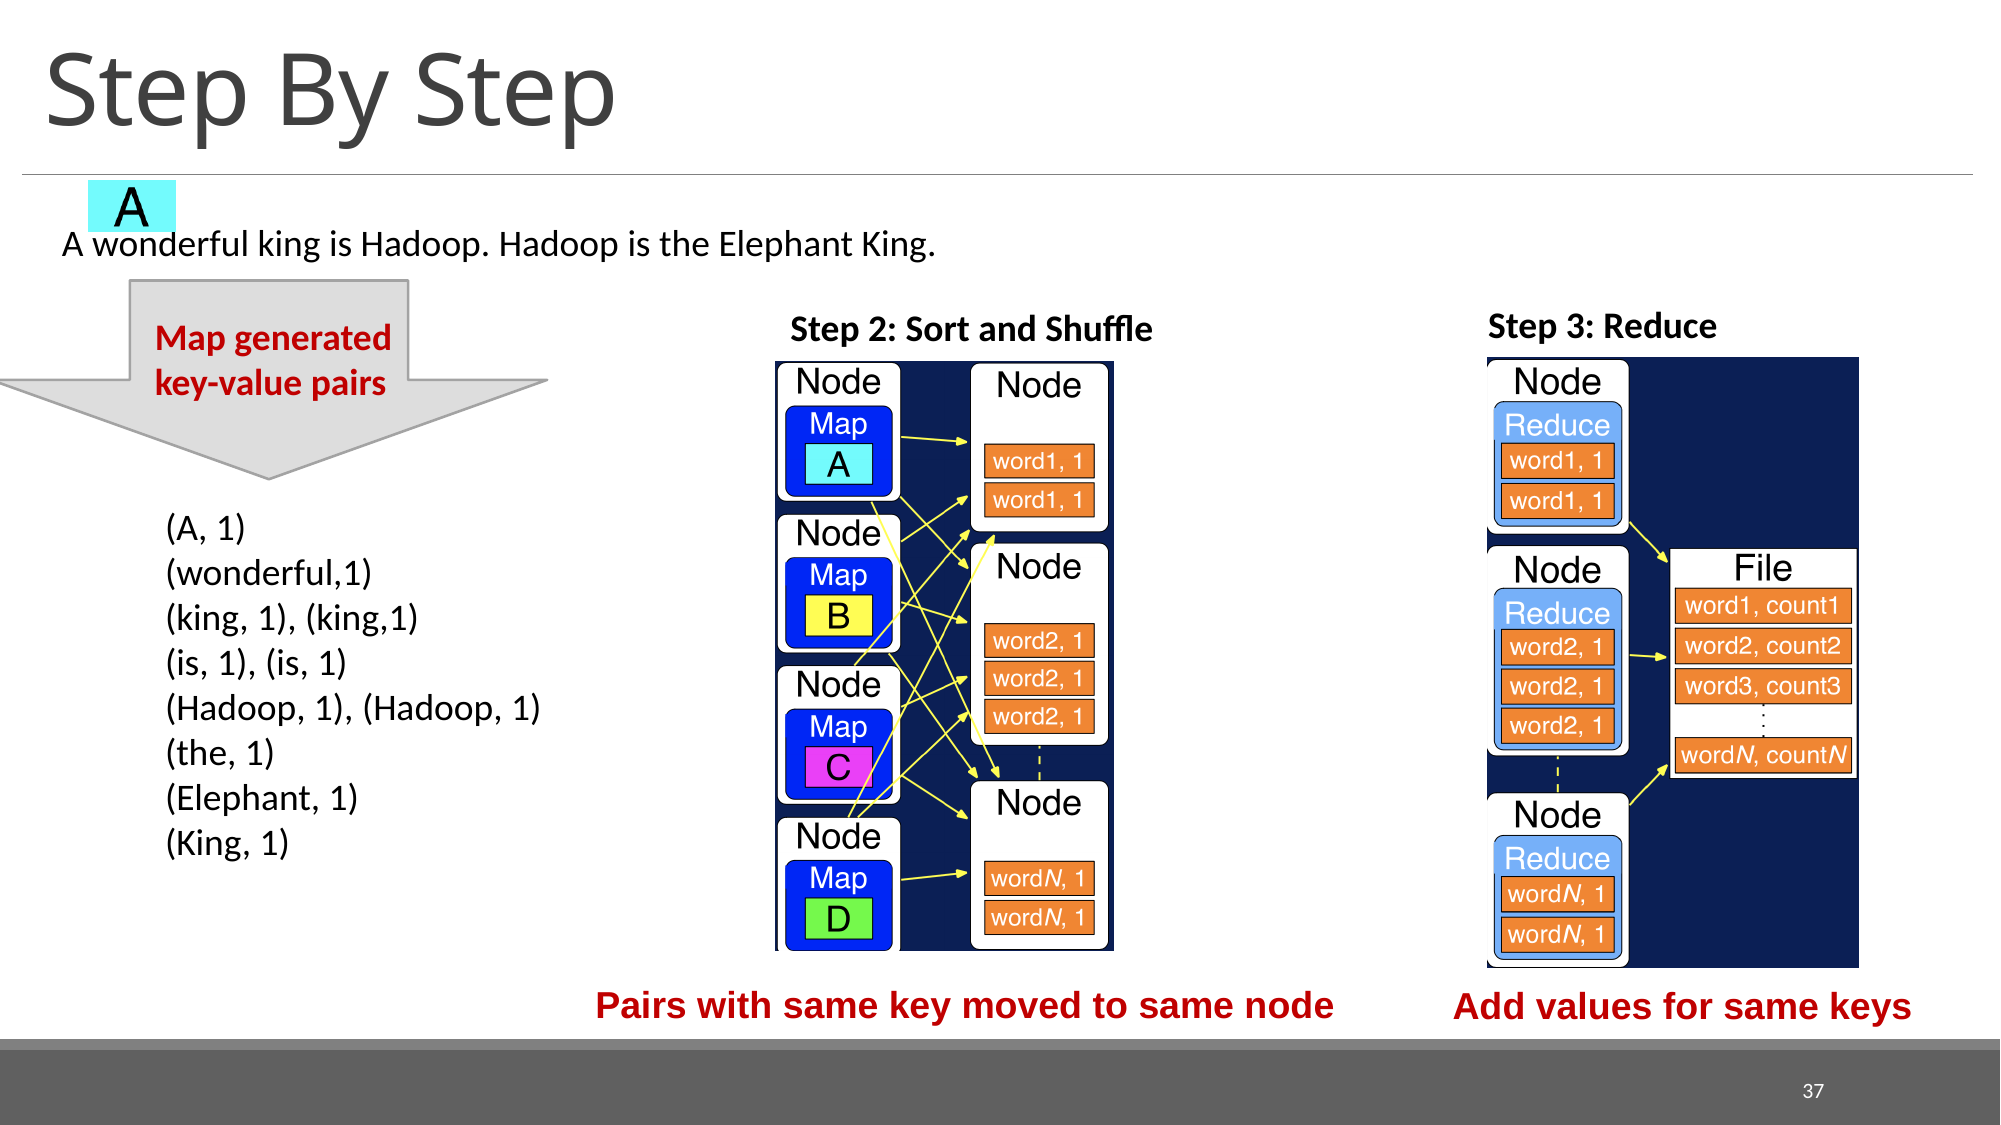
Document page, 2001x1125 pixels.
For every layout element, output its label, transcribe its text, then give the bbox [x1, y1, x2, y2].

text_box Step 2: Sort and Shuffle [775, 296, 1175, 357]
text_box Add values for same keys [1437, 974, 1938, 1034]
text_box Step 3: Reduce [1473, 294, 1873, 354]
title Step By Step [29, 22, 1969, 154]
picture [775, 360, 1114, 951]
text_box Map generated key-value pairs [140, 305, 418, 411]
slide_number 37 [1624, 1059, 1840, 1120]
picture [1486, 356, 1859, 969]
text_box Pairs with same key moved to same node [580, 973, 1361, 1034]
text_box A wonderful king is Hadoop. Hadoop is the Elephant King. [47, 211, 1048, 272]
text_box [0, 279, 549, 481]
text_box (A, 1) (wonderful,1) (king, 1), (king,1) (is, 1), (is, 1) (Hadoop, 1), (Hadoop, 1) (the, 1) (Elephant, 1) (King, 1) [150, 495, 620, 871]
picture [88, 180, 176, 233]
